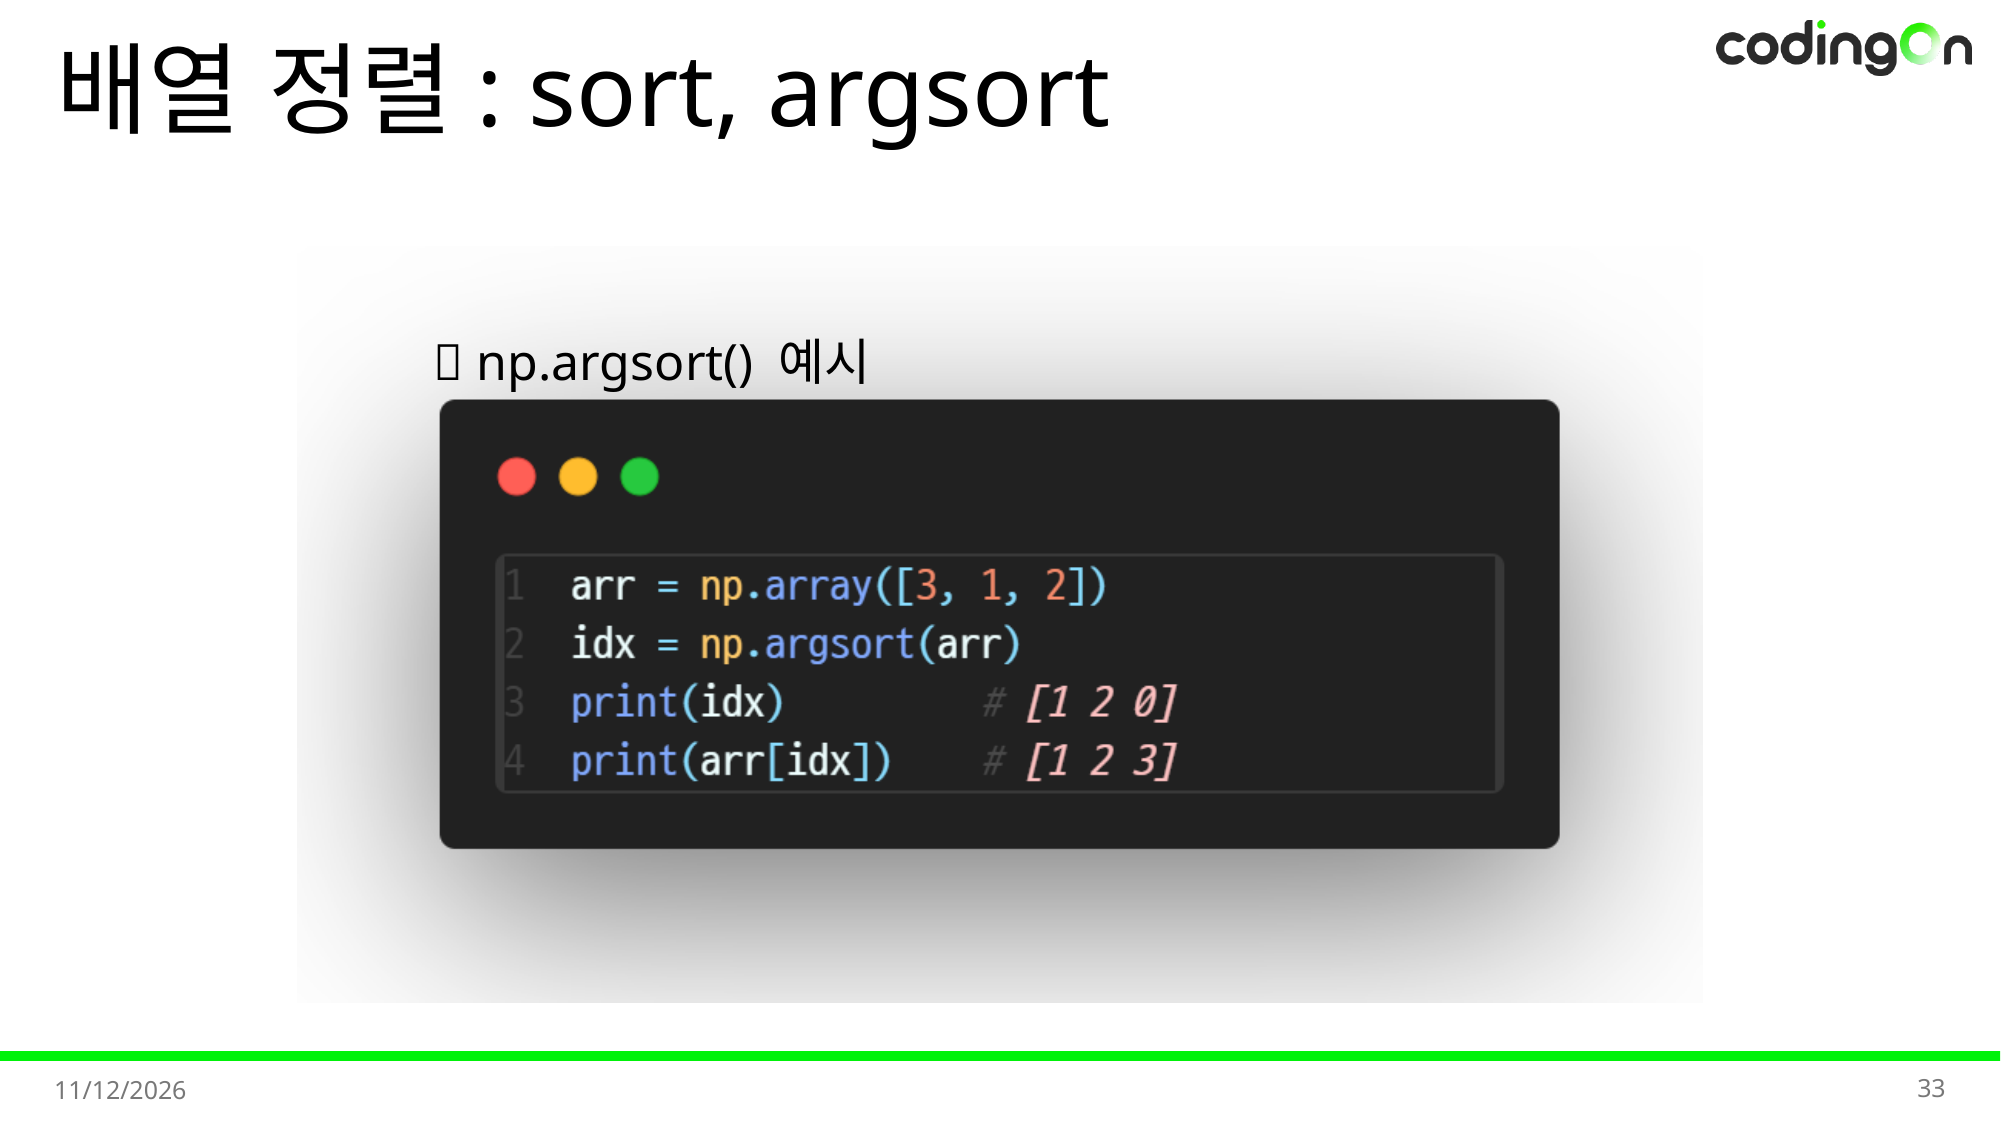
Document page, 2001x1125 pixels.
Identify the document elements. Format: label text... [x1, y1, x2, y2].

picture [297, 246, 1703, 1003]
picture [1767, 20, 1972, 76]
slide_number 33 [1510, 1059, 1961, 1120]
title 배열 정렬: sort, argsort [41, 0, 1767, 188]
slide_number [39, 1061, 490, 1122]
